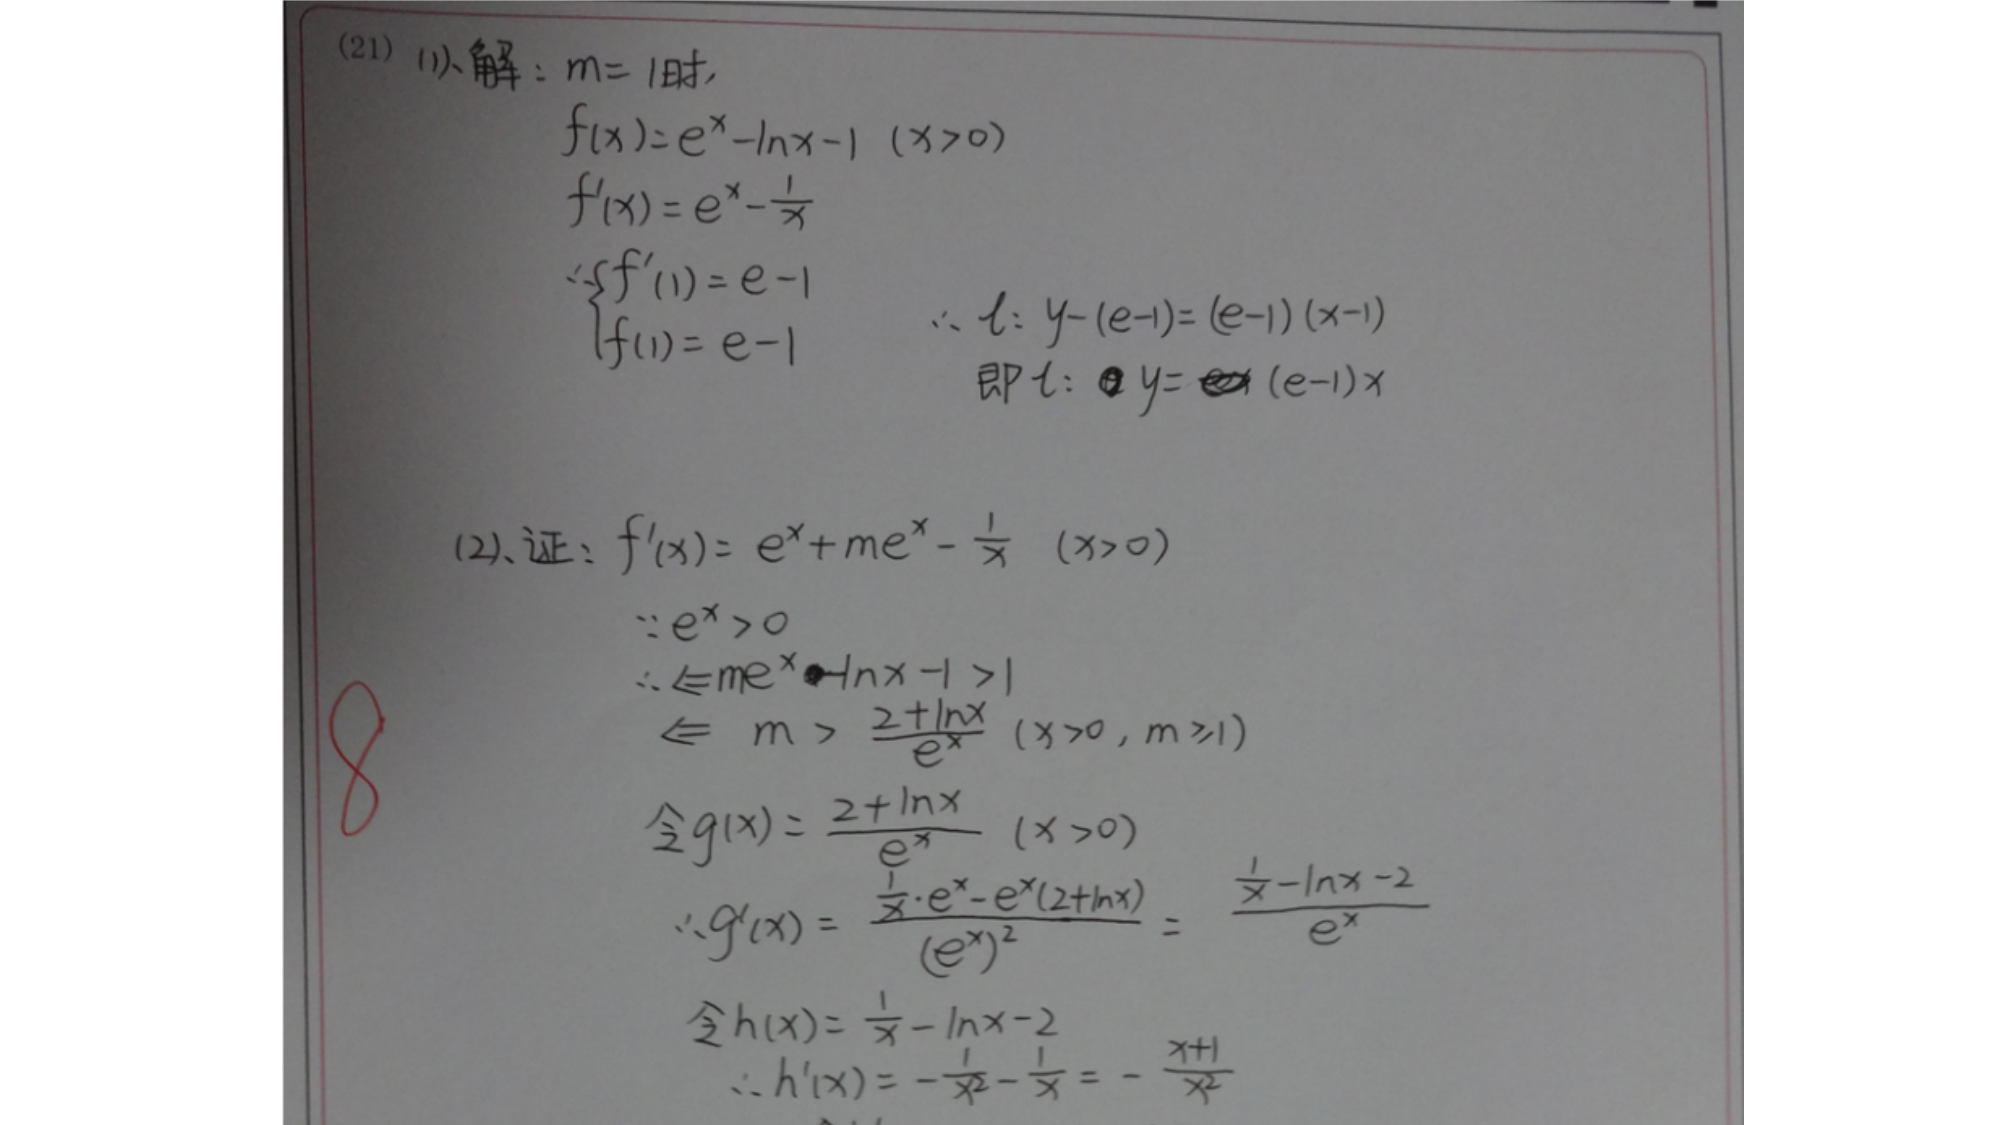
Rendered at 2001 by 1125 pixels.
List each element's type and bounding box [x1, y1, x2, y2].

picture [115, 1, 1910, 1125]
